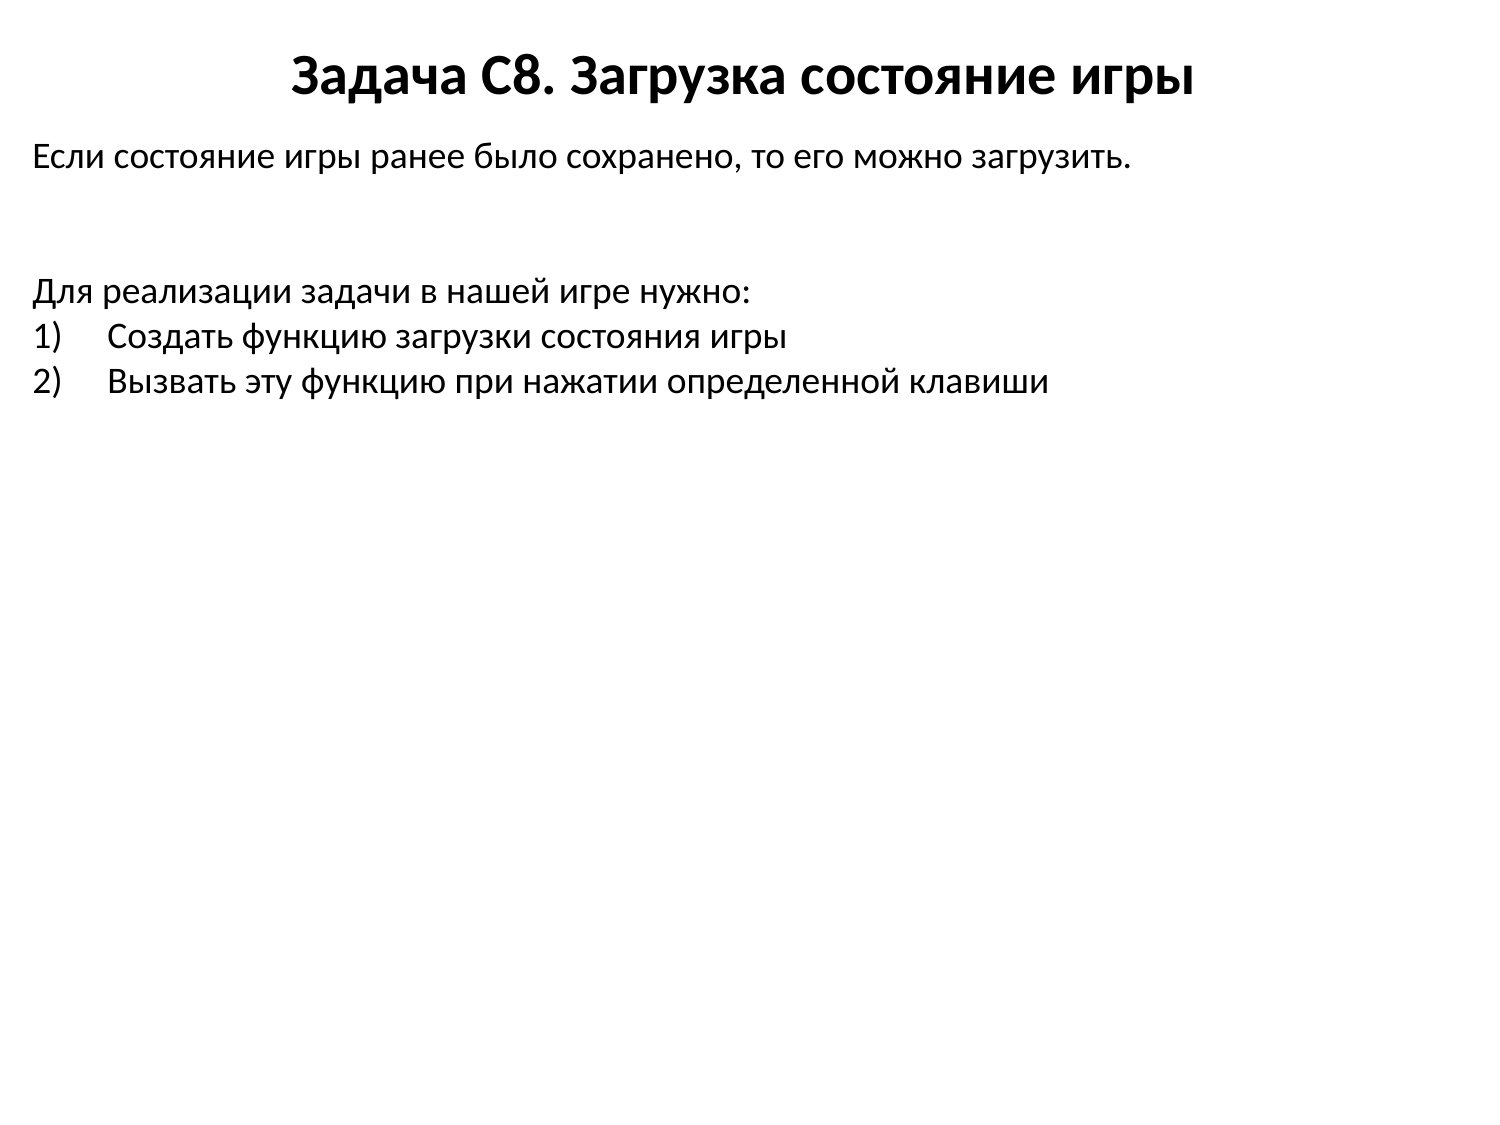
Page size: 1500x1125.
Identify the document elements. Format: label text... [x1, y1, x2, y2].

text_box Если состояние игры ранее было сохранено, то его можно загрузить. Для реализации задачи в нашей игре нужно: Создать функцию загрузки состояния игры Вызвать эту функцию при нажатии определенной клавиши [17, 123, 1483, 498]
title Задача C8. Загрузка состояние игры [29, 19, 1459, 123]
